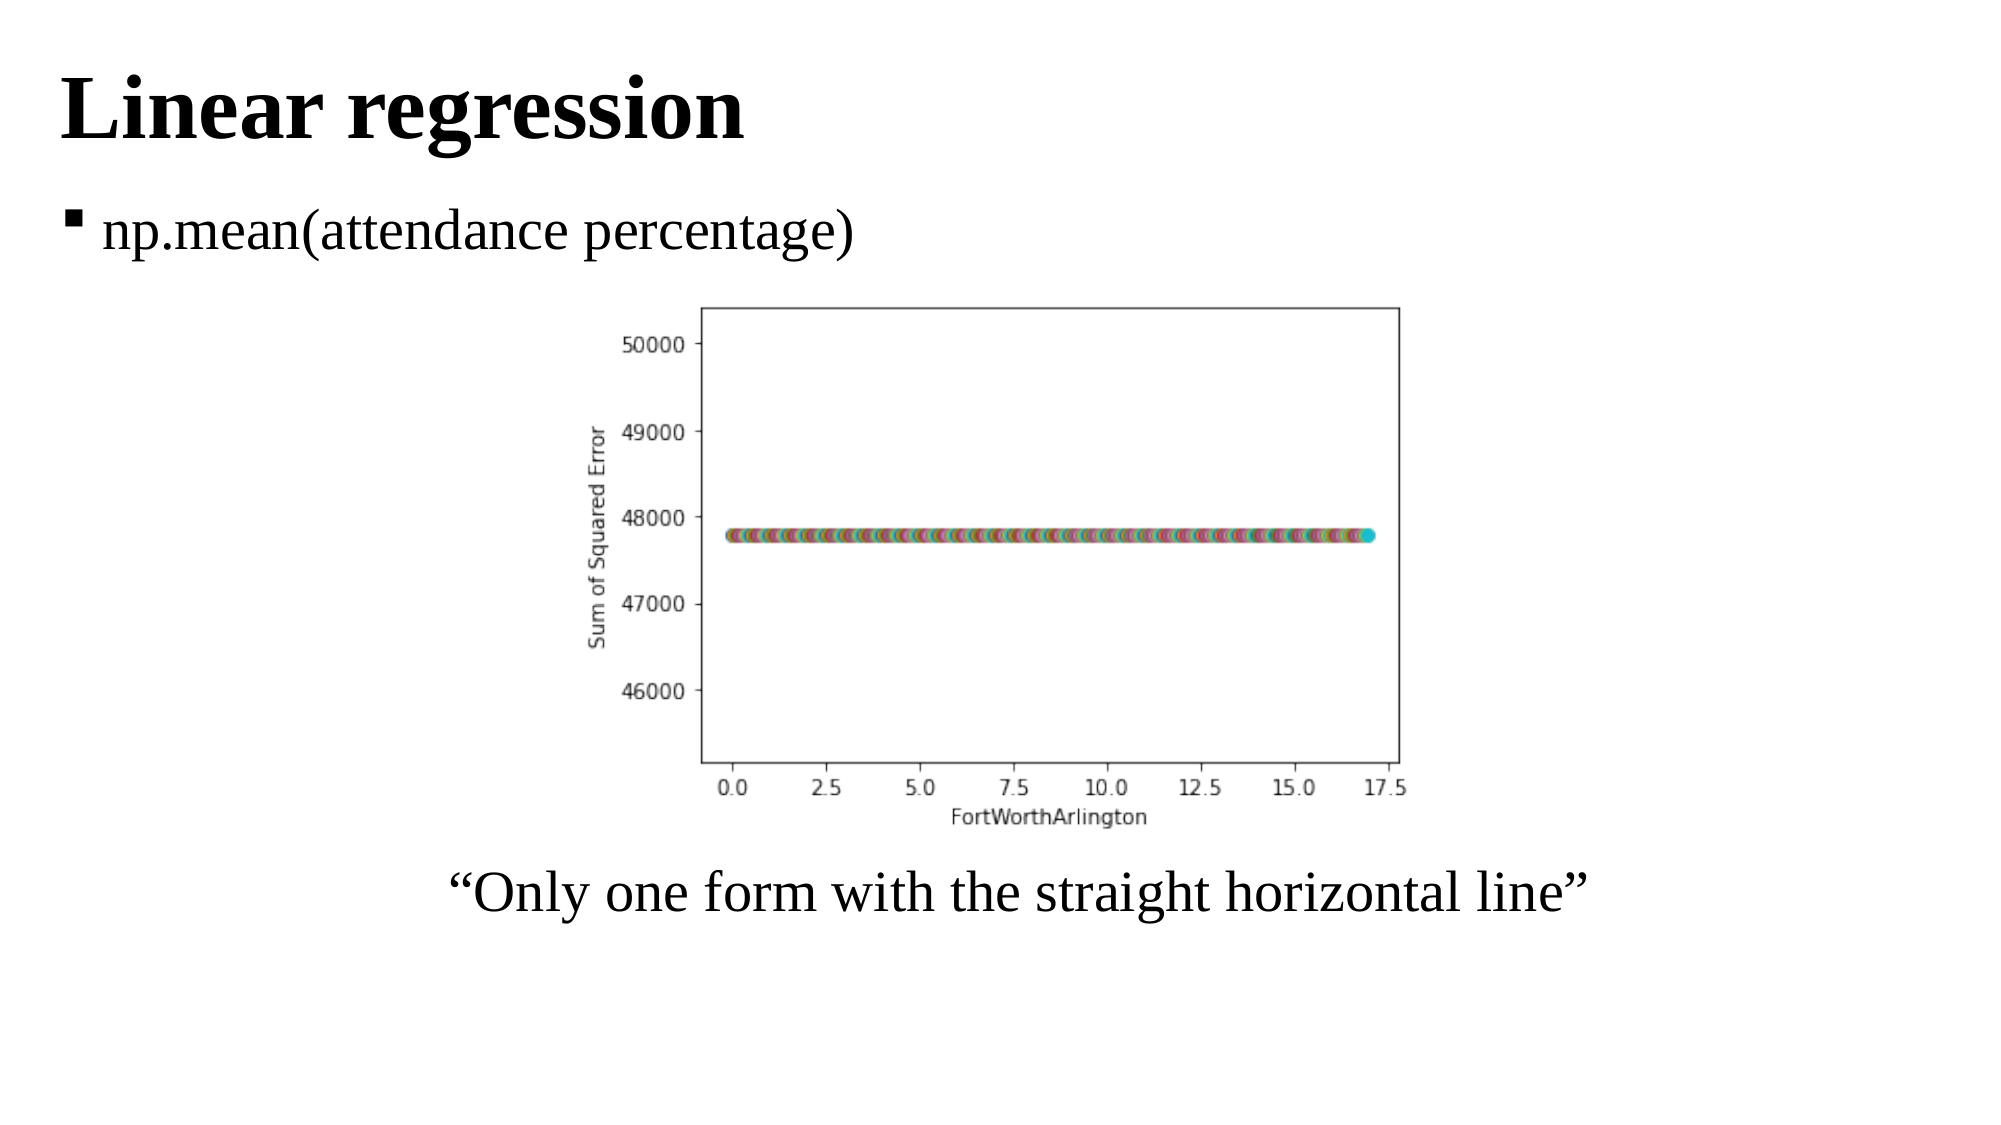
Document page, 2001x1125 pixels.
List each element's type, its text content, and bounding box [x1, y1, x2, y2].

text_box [177, 270, 1861, 1020]
text_box np.mean(attendance percentage) [45, 113, 1047, 269]
title Linear regression [45, 0, 1771, 218]
